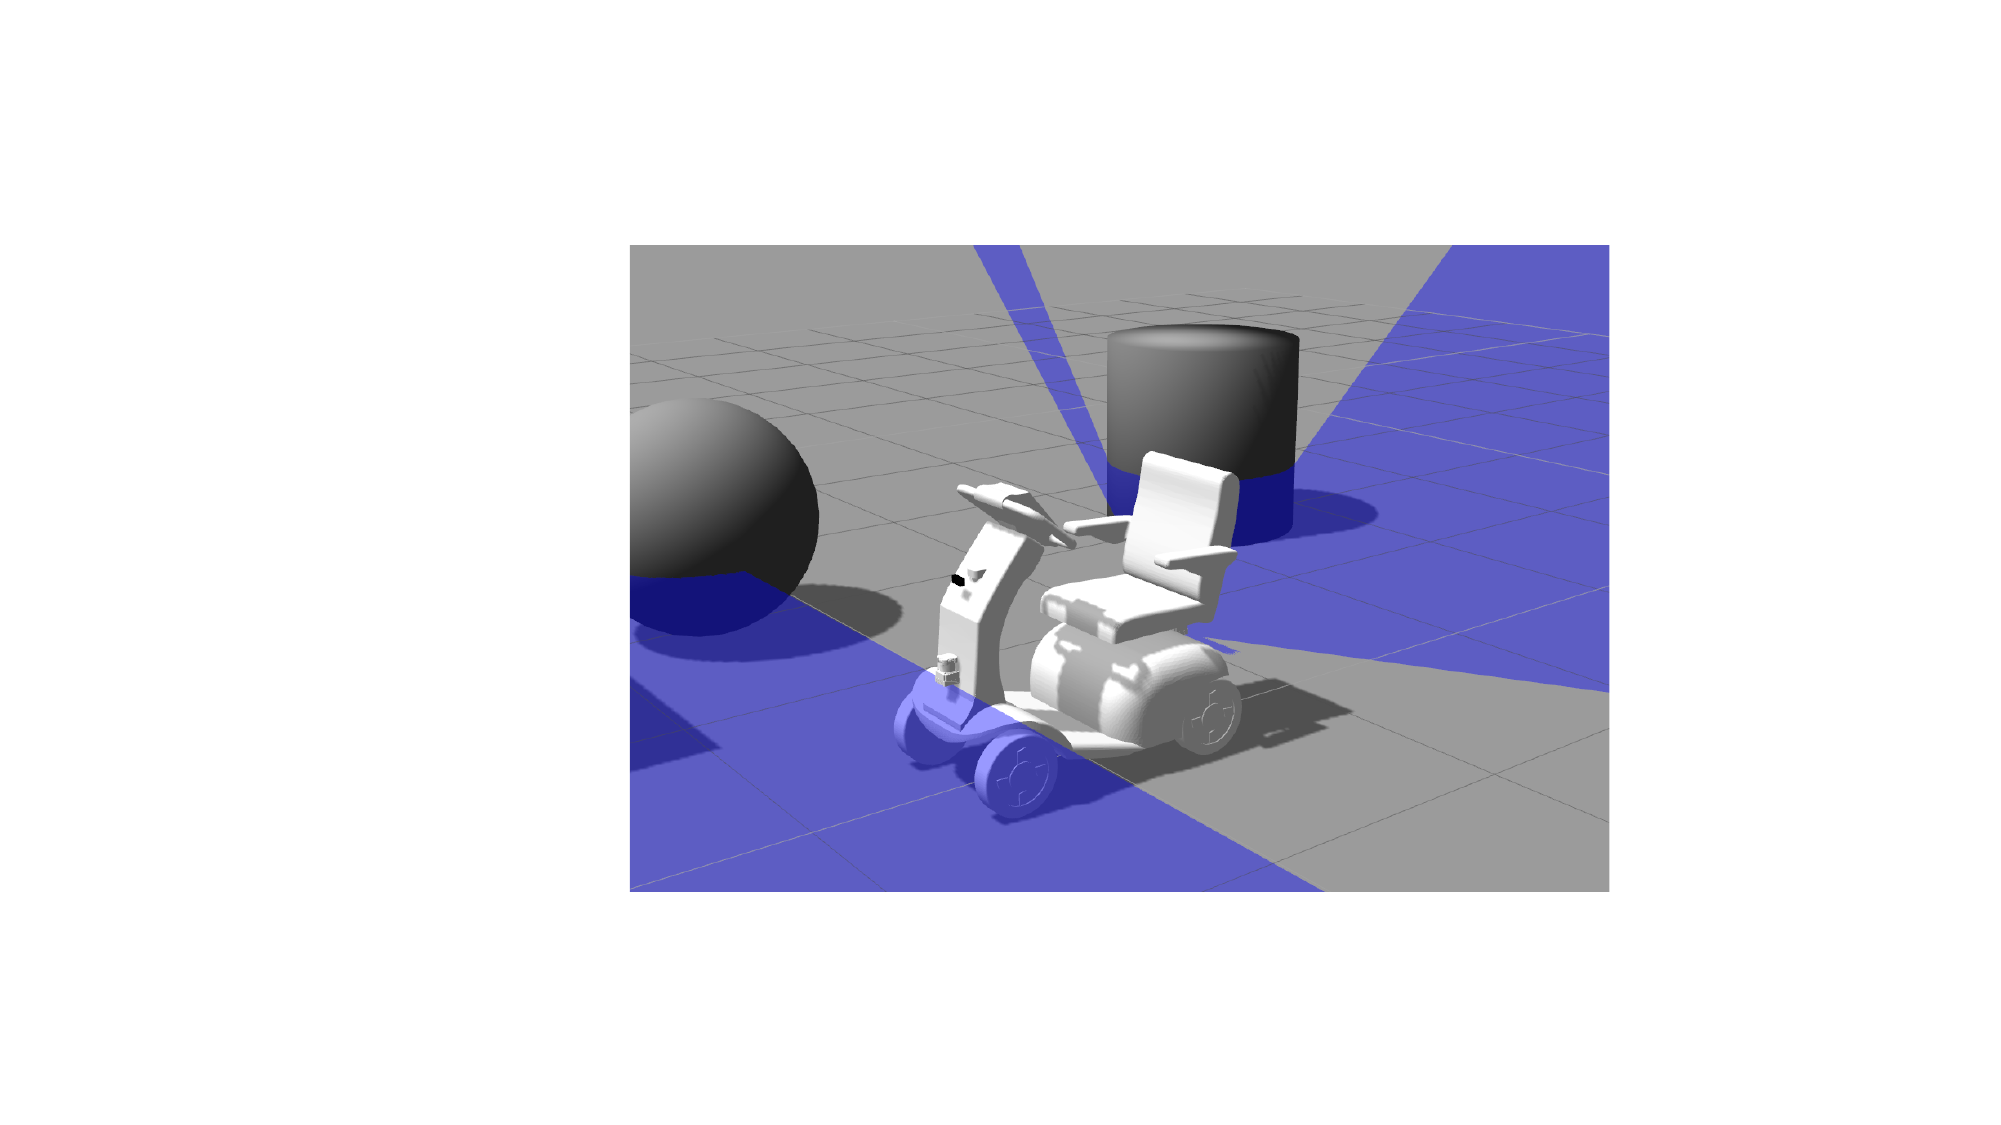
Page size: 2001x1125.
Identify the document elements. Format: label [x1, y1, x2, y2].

picture [629, 245, 1610, 892]
